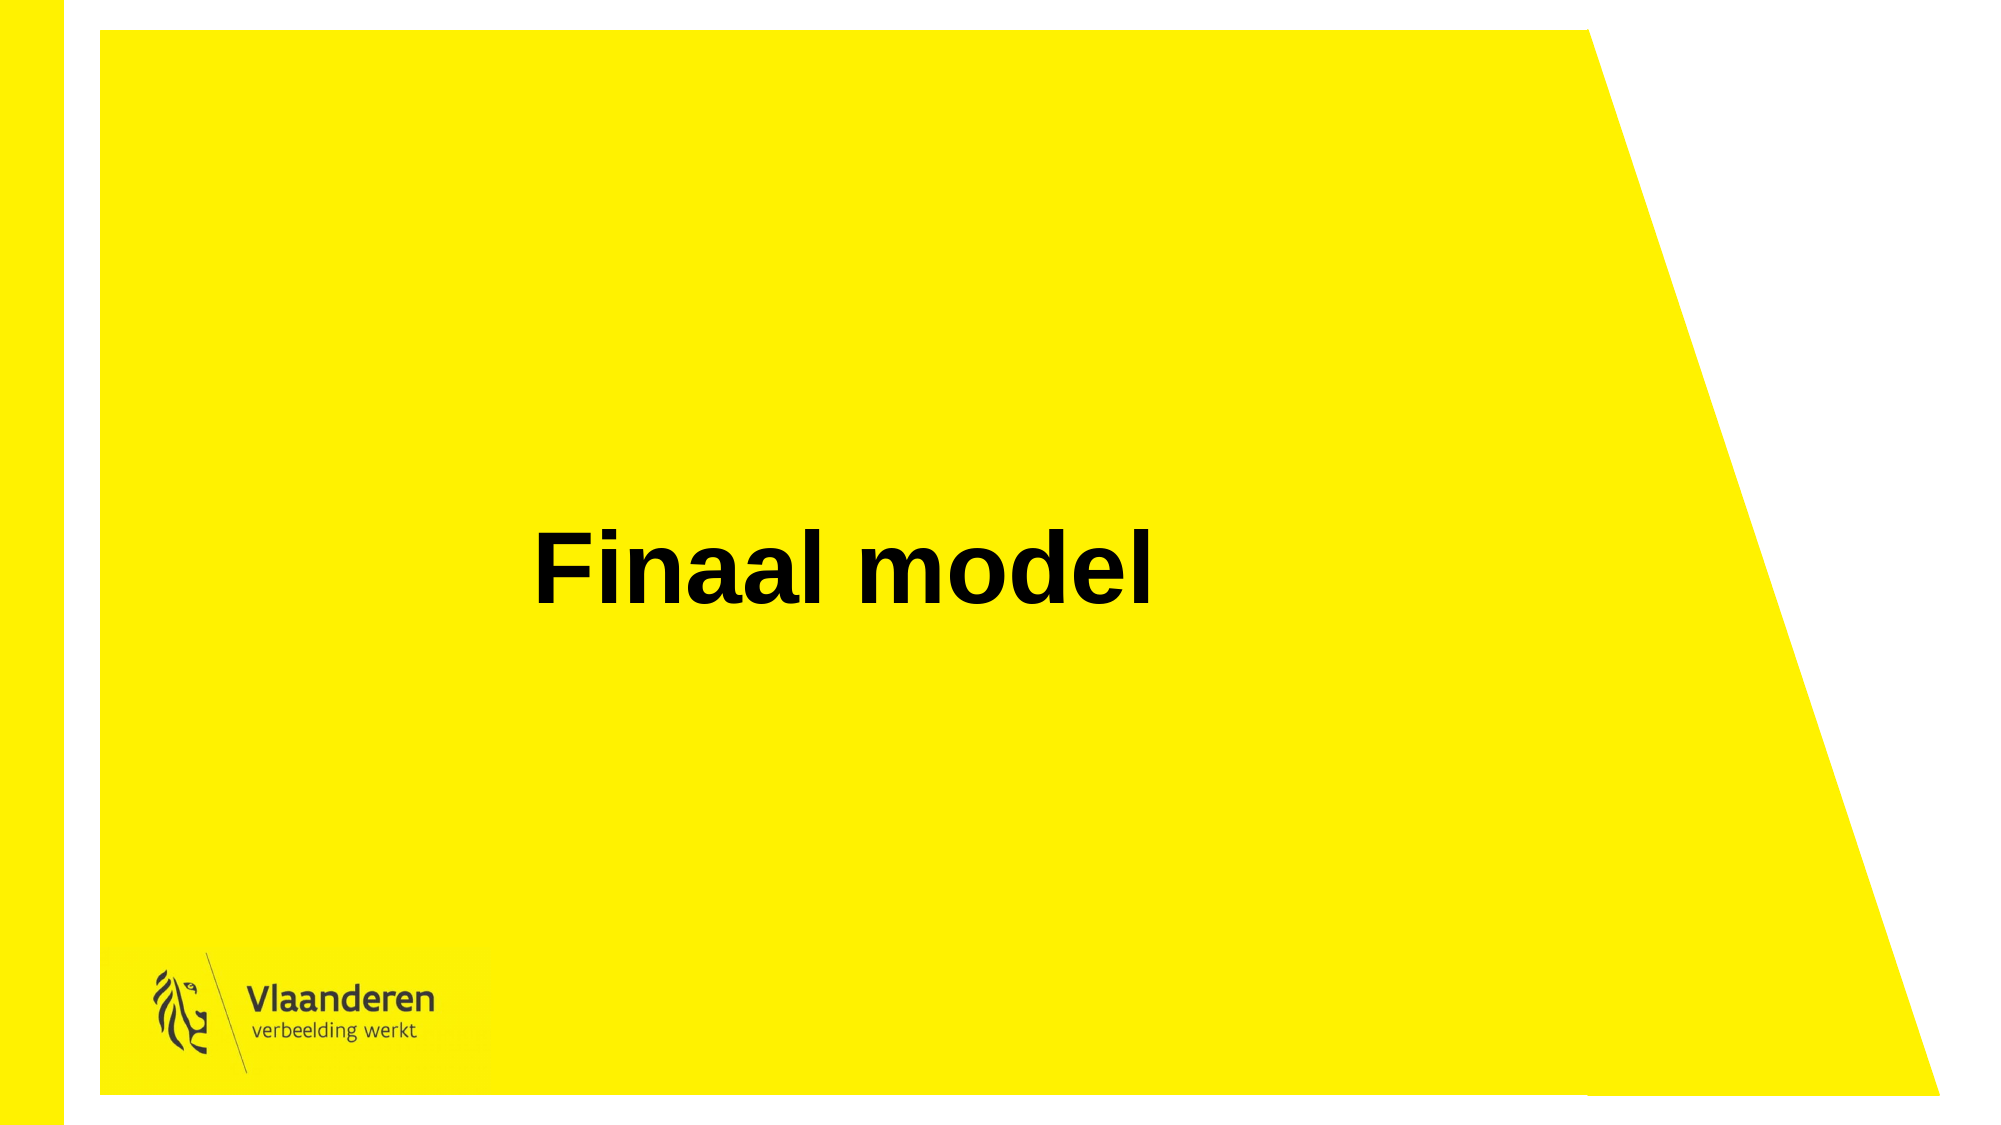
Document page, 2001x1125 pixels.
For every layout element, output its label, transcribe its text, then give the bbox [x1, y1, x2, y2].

text_box Finaal model [100, 0, 1588, 1125]
text_box [1588, 30, 1940, 1096]
picture [100, 947, 491, 1095]
